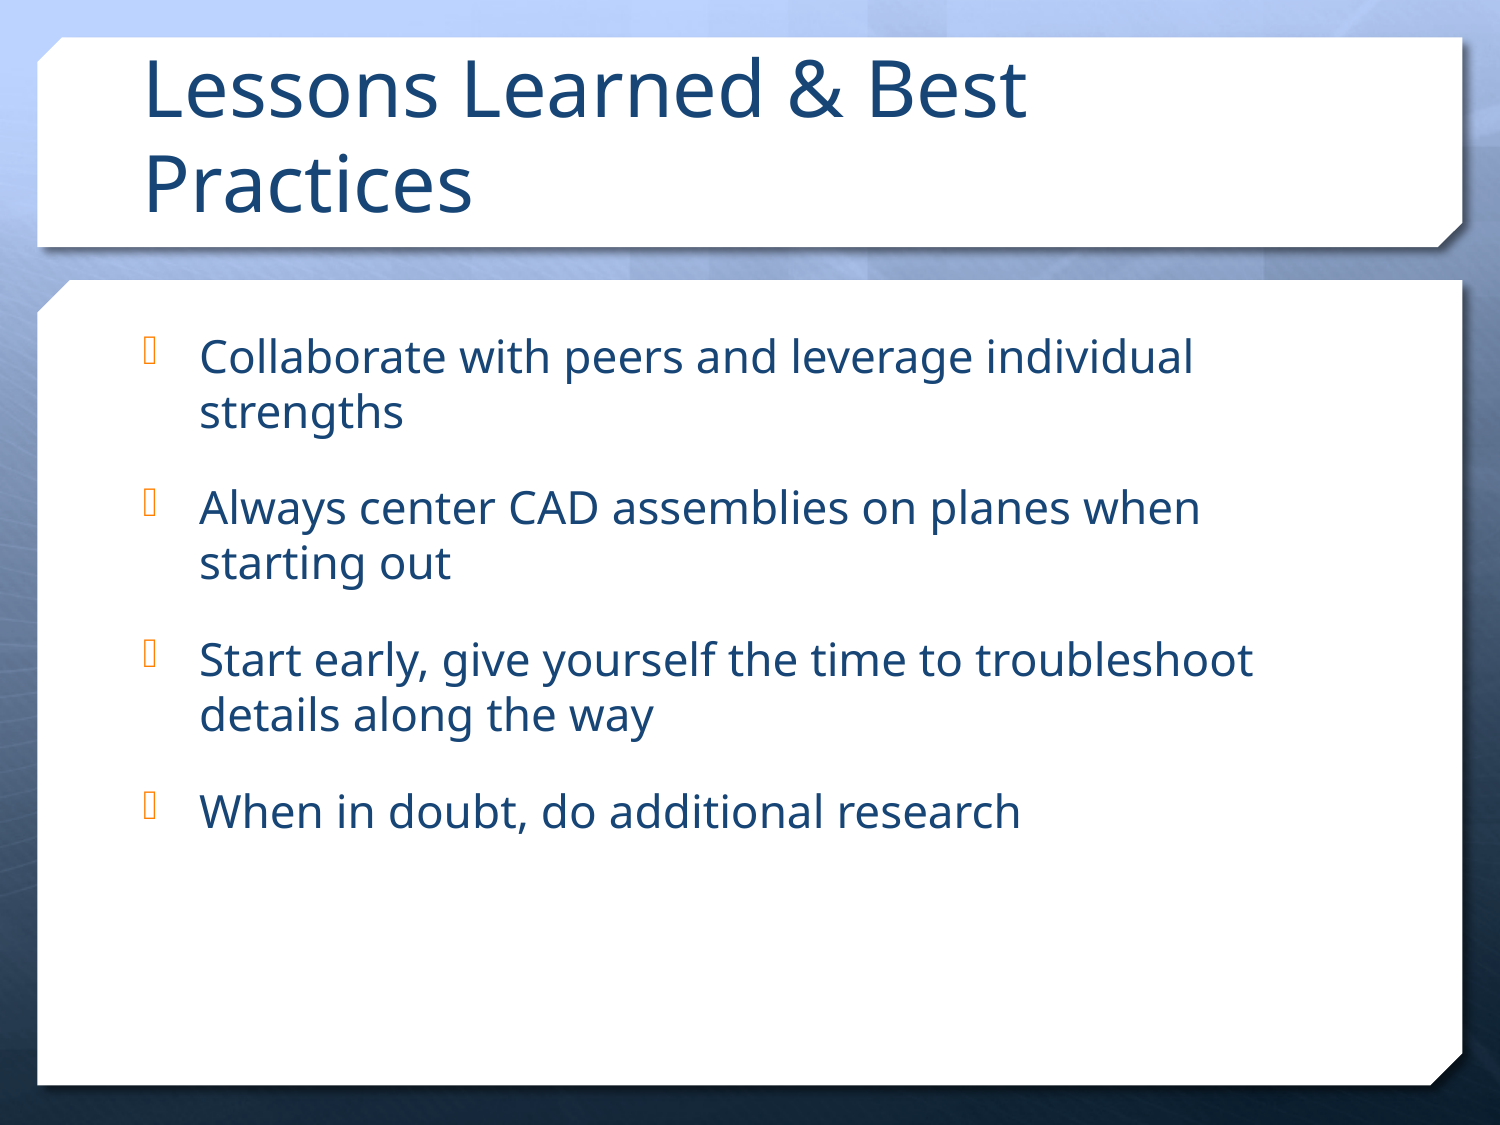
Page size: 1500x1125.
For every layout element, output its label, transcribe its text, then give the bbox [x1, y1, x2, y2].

title Lessons Learned & Best Practices [127, 48, 1373, 237]
list Collaborate with peers and leverage individual strengths Always center CAD assemblies on planes when starting out Start early, give yourself the time to troubleshoot details along the way When in doubt, do additional research [127, 319, 1373, 978]
